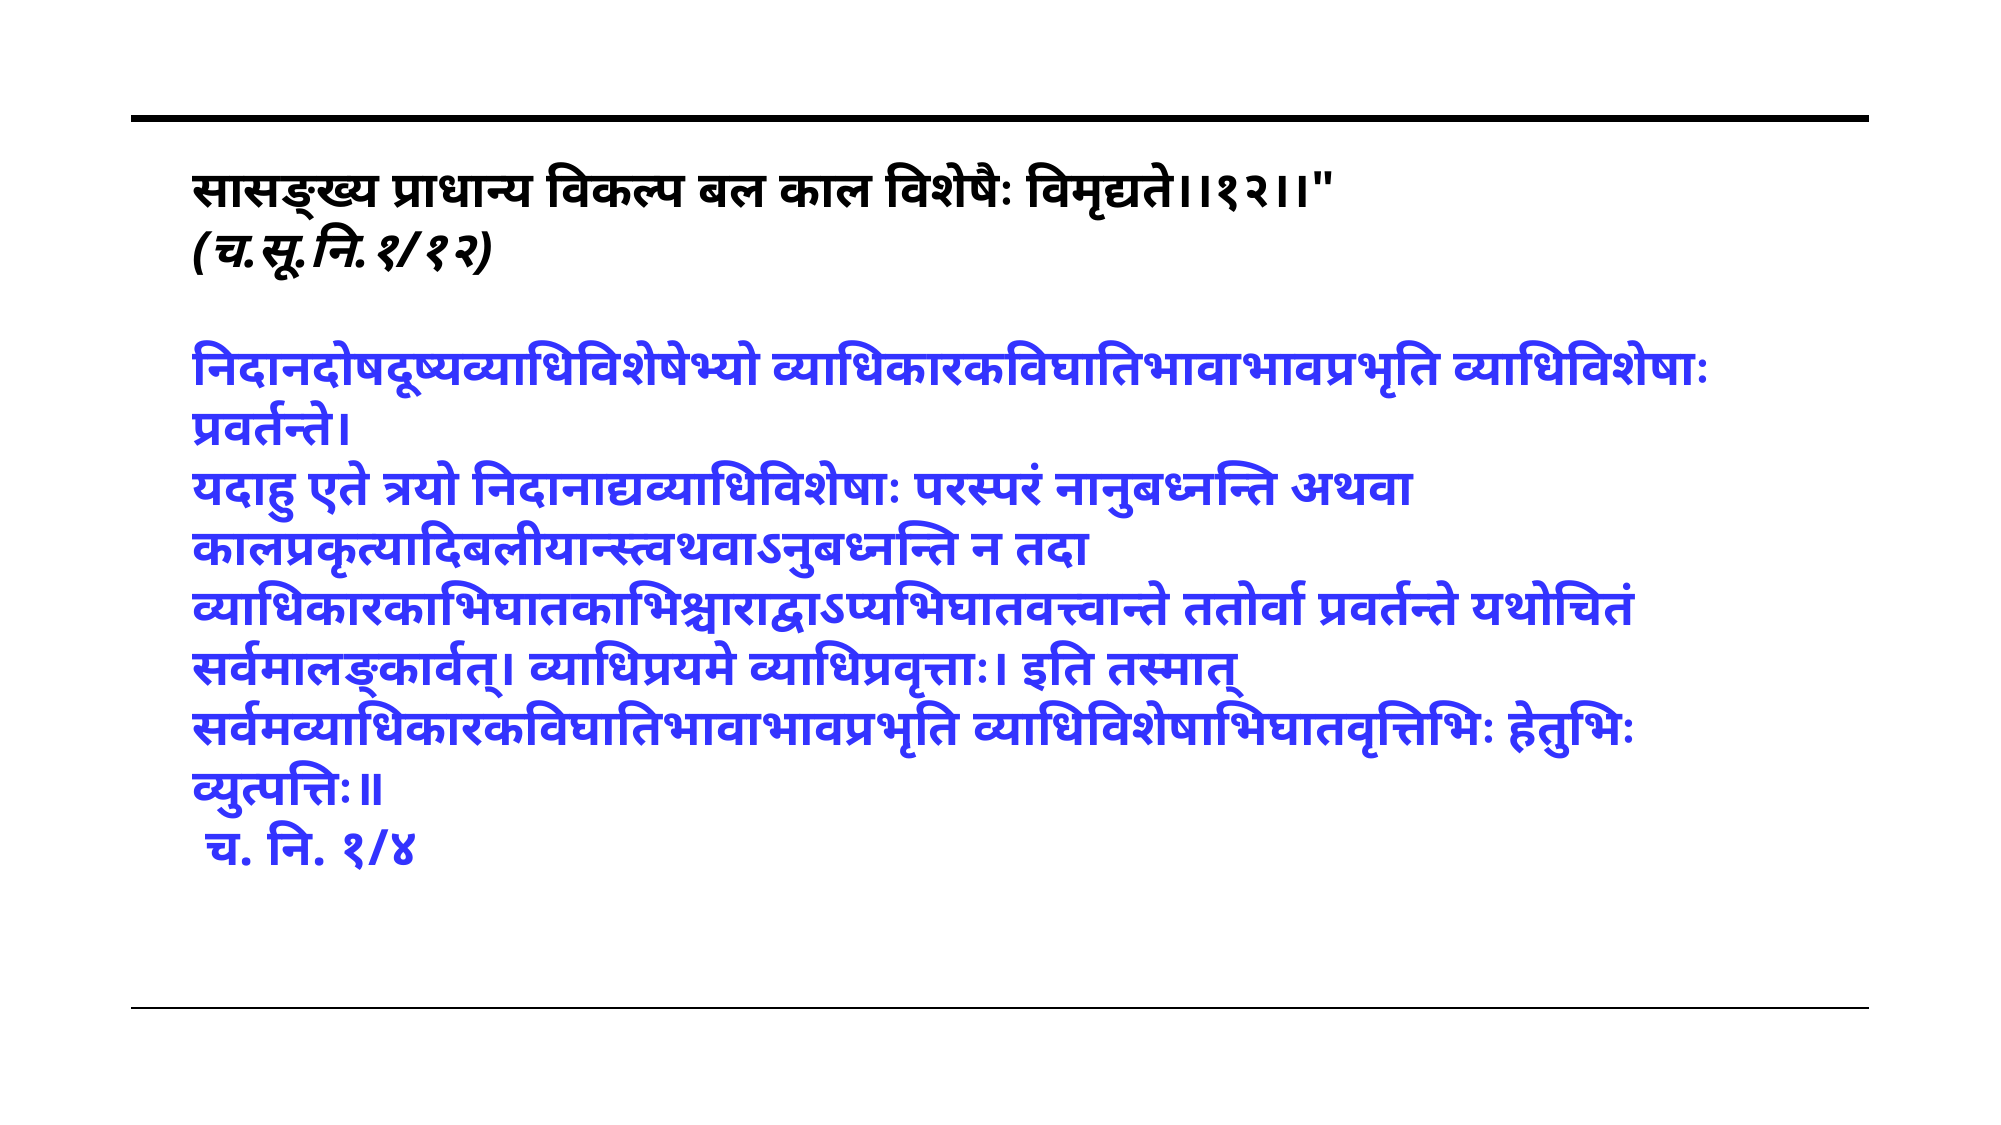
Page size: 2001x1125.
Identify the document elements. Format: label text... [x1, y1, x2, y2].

text_box निदानदोषदूष्यव्याधिविशेषेभ्यो व्याधिकारकविघातिभावाभावप्रभृति व्याधिविशेषाः प्रवर्तन्ते। यदाहु एते त्रयो निदानाद्यव्याधिविशेषाः परस्परं नानुबध्नन्ति अथवा कालप्रकृत्यादिबलीयान्स्त्वथवाऽनुबध्नन्ति न तदा व्याधिकारकाभिघातकाभिश्चाराद्वाऽप्यभिघातवत्त्वान्ते ततोर्वा प्रवर्तन्ते यथोचितं सर्वमालङ्कार्वत्। व्याधिप्रयमे व्याधिप्रवृत्ताः। इति तस्मात् सर्वमव्याधिकारकविघातिभावाभावप्रभृति व्याधिविशेषाभिघातवृत्तिभिः हेतुभिः व्युत्पत्तिः॥ च. नि. १/४ [177, 328, 1752, 884]
text_box सासङ्ख्य प्राधान्य विकल्प बल काल विशेषैः विमृद्यते।।१२।।" (च.सू.नि.१/१२) [177, 150, 1638, 328]
